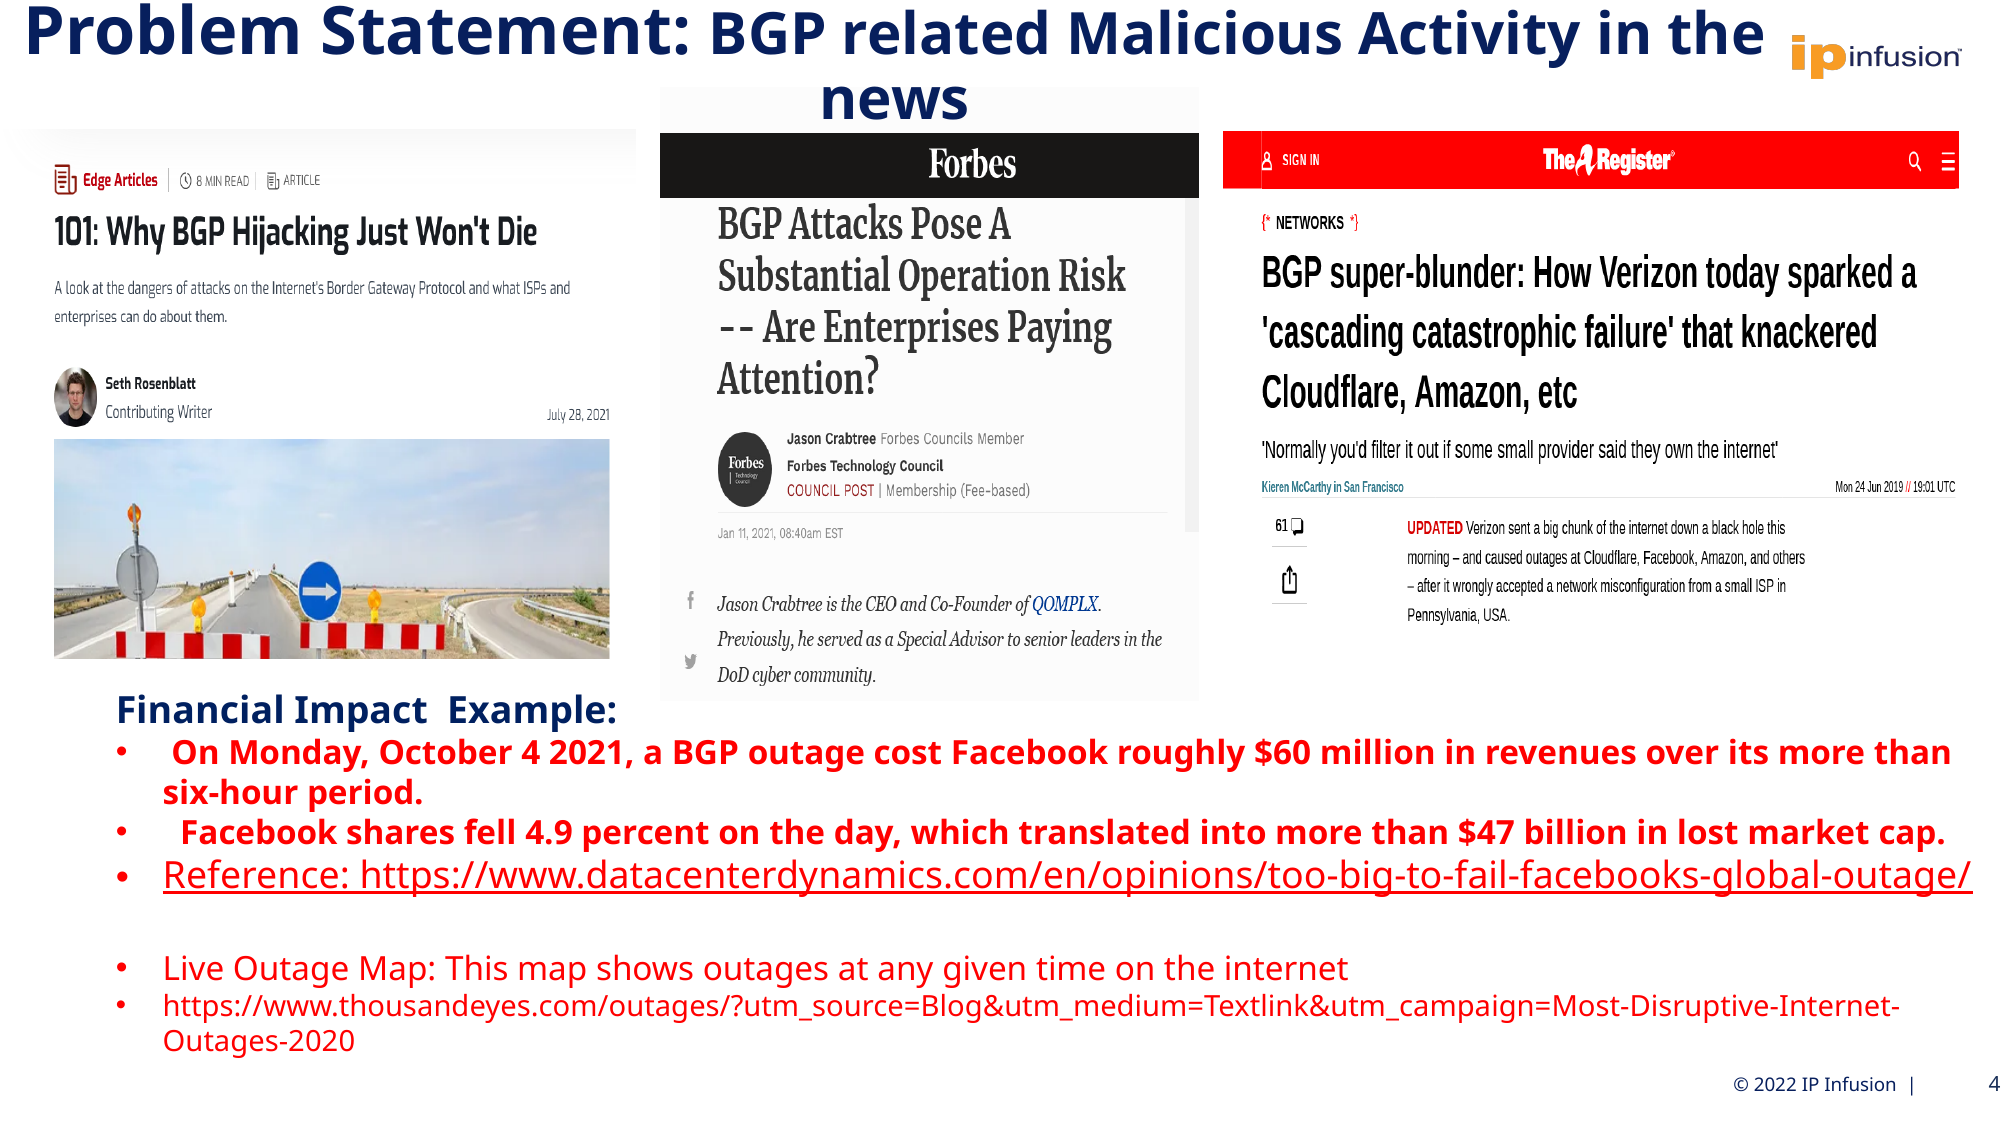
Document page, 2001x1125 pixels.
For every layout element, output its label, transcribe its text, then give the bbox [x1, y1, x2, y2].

title Problem Statement: BGP related Malicious Activity in the news [0, 0, 1845, 87]
picture [1845, 35, 1962, 79]
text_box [0, 87, 1959, 701]
text_box Financial Impact Example: On Monday, October 4 2021, a BGP outage cost Facebook roughly $60 million in revenues over its more than six-hour period. Facebook shares fell 4.9 percent on the day, which translated into more than $47 billion in lost market cap. Reference: https://www.datacenterdynamics.com/en/opinions/too-big-to-fail-facebooks-global-outage/ Live Outage Map: This map shows outages at any given time on the internet https://www.thousandeyes.com/outages/?utm_source=Blog&utm_medium=Textlink&utm_campaign=Most-Disruptive-Internet-Outages-2020 [100, 678, 2000, 1125]
